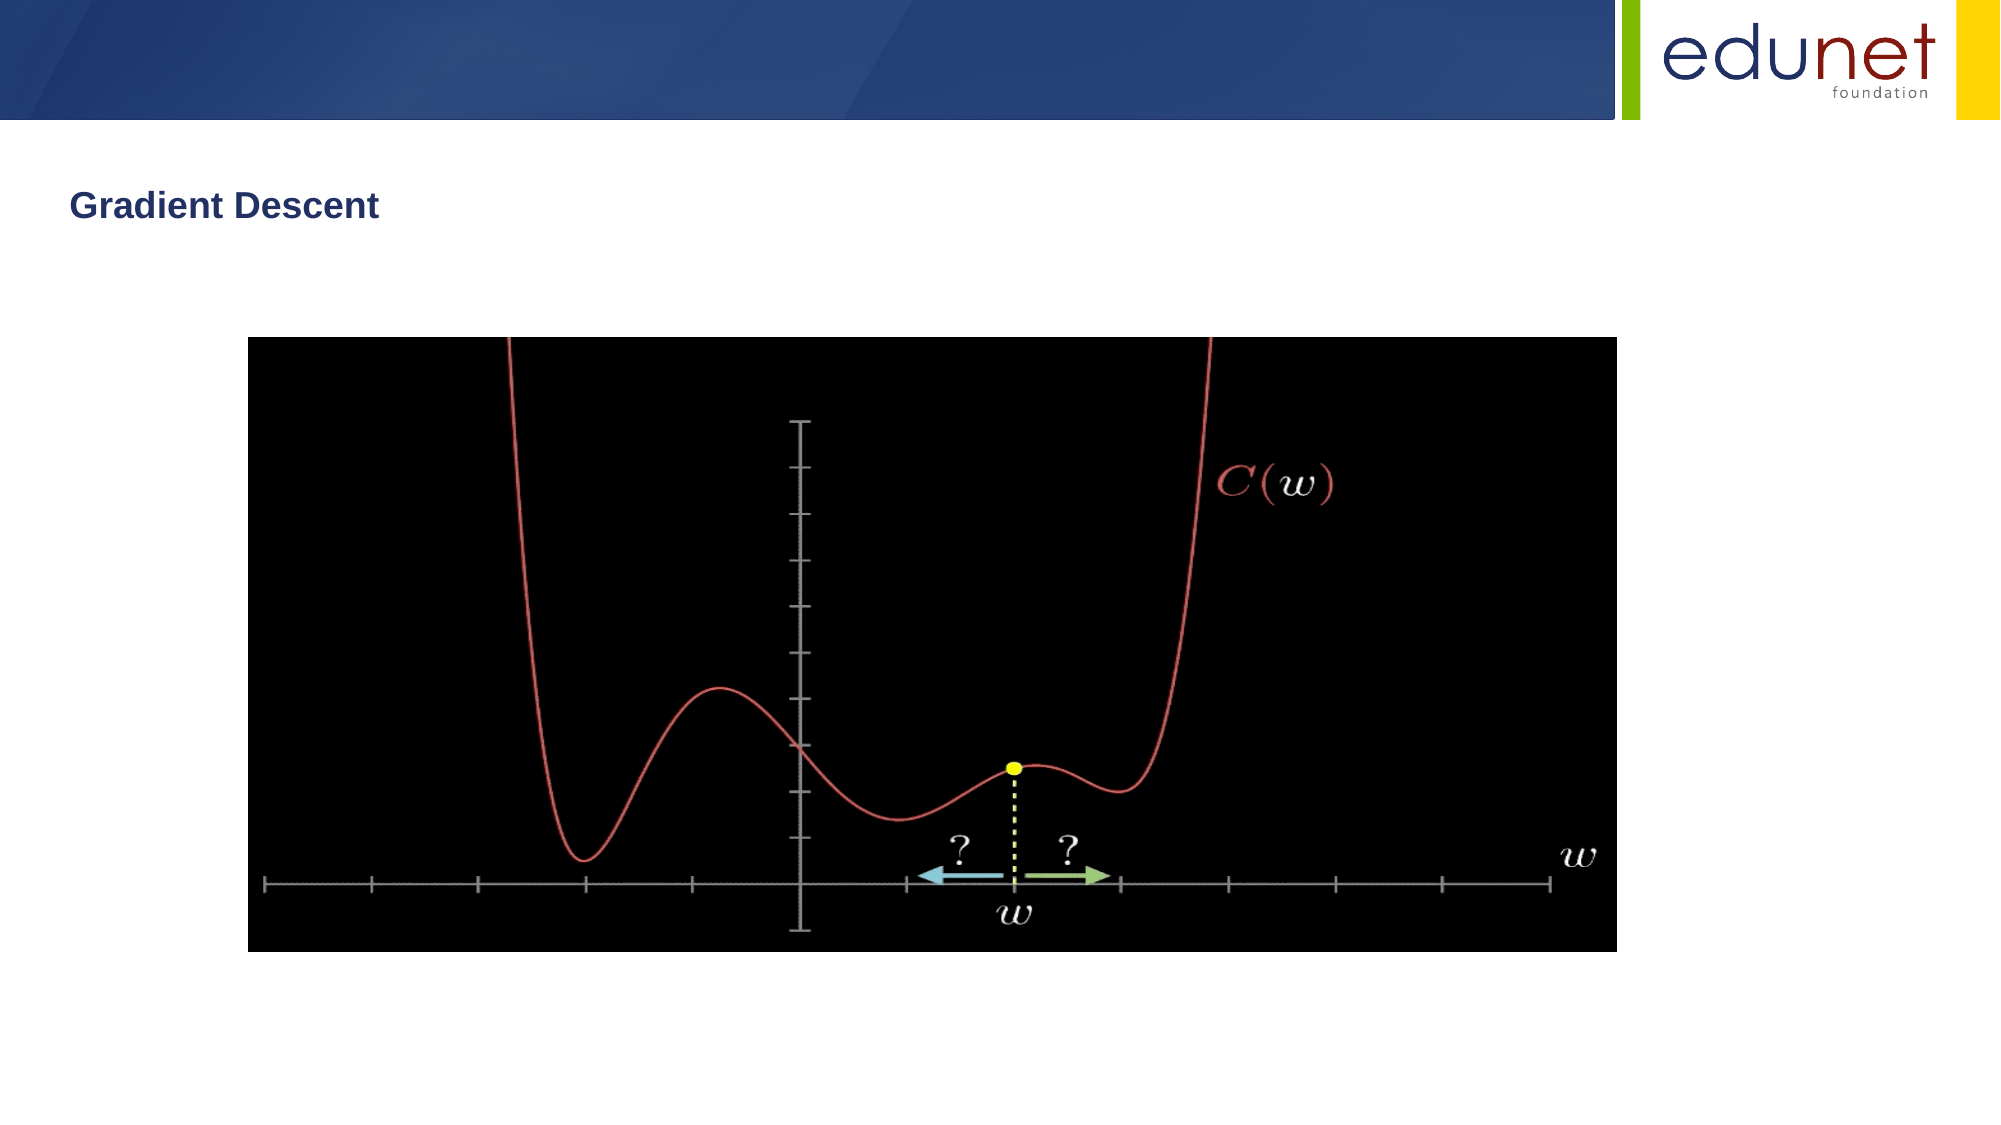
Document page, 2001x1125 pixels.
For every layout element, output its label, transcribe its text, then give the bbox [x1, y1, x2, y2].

text_box Gradient Descent [54, 173, 1056, 233]
picture [1652, 12, 1948, 108]
picture [248, 337, 1617, 952]
